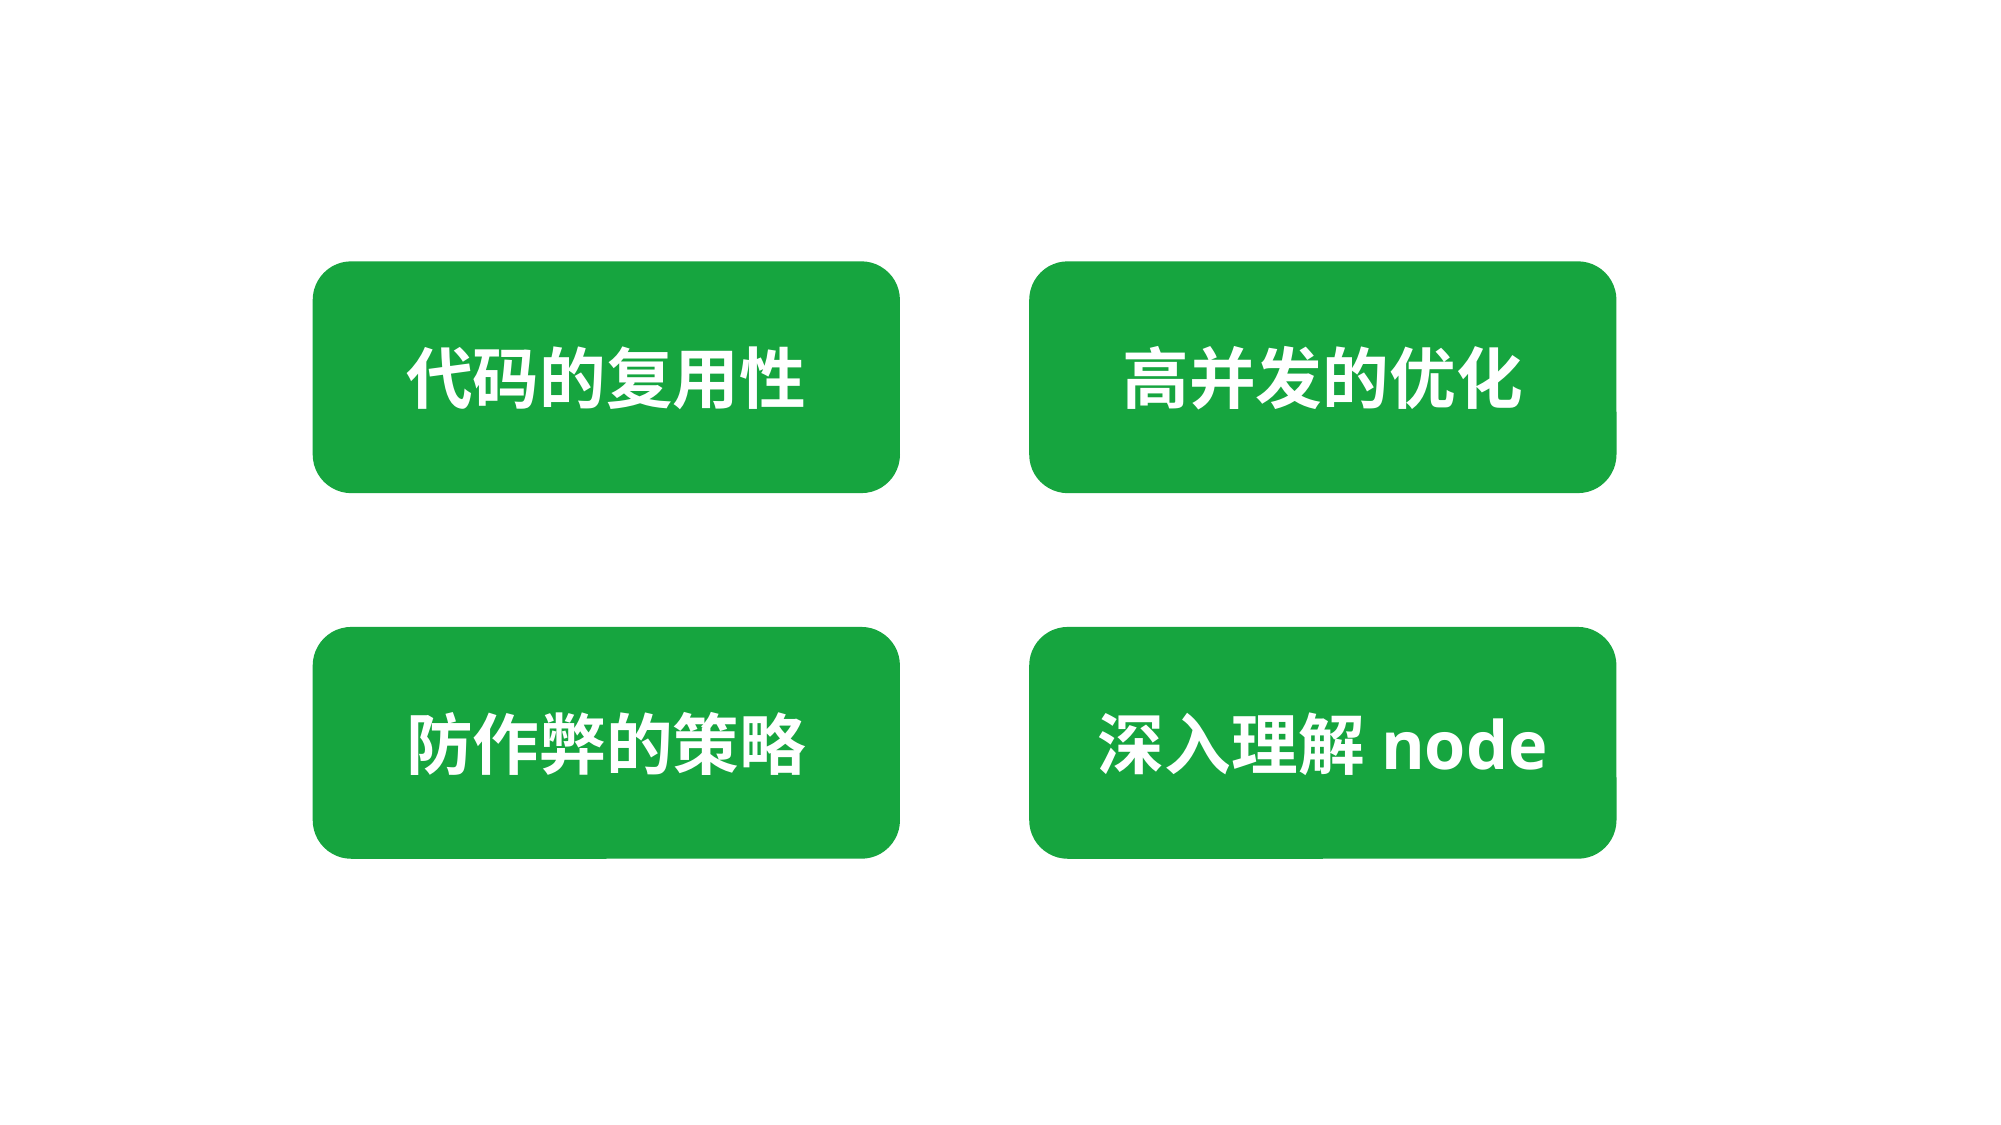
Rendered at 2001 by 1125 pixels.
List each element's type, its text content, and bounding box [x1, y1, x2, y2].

text_box 防作弊的策略 [311, 625, 902, 860]
text_box 高并发的优化 [1028, 260, 1618, 495]
text_box 深入理解node [1028, 625, 1618, 860]
text_box 代码的复用性 [311, 260, 902, 495]
